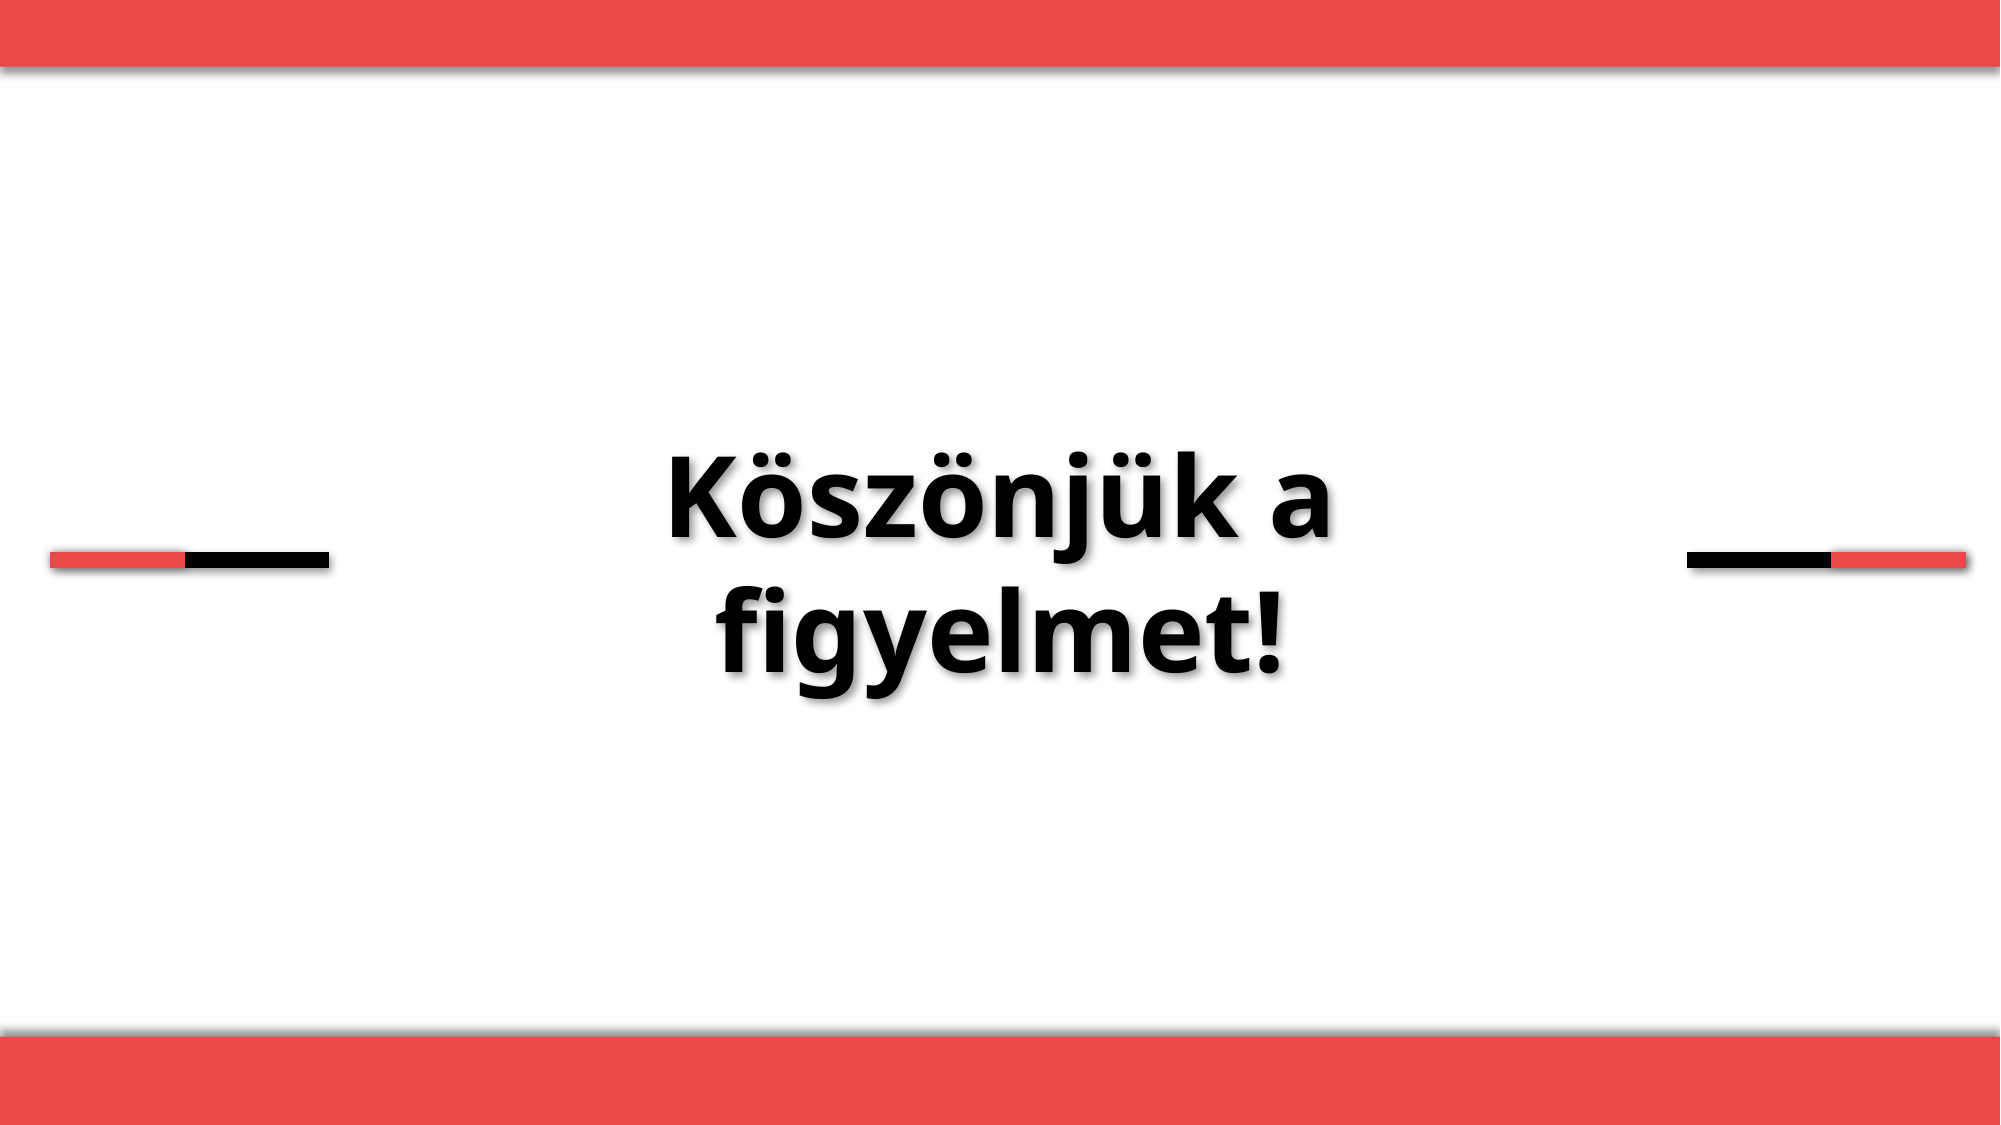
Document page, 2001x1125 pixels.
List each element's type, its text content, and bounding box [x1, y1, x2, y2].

text_box [192, 552, 329, 568]
text_box Köszönjük a figyelmet! [485, 417, 1516, 703]
text_box [50, 552, 185, 568]
text_box [0, 0, 2000, 68]
text_box [1687, 552, 1825, 568]
text_box [0, 1036, 2000, 1125]
text_box [1831, 552, 1966, 568]
